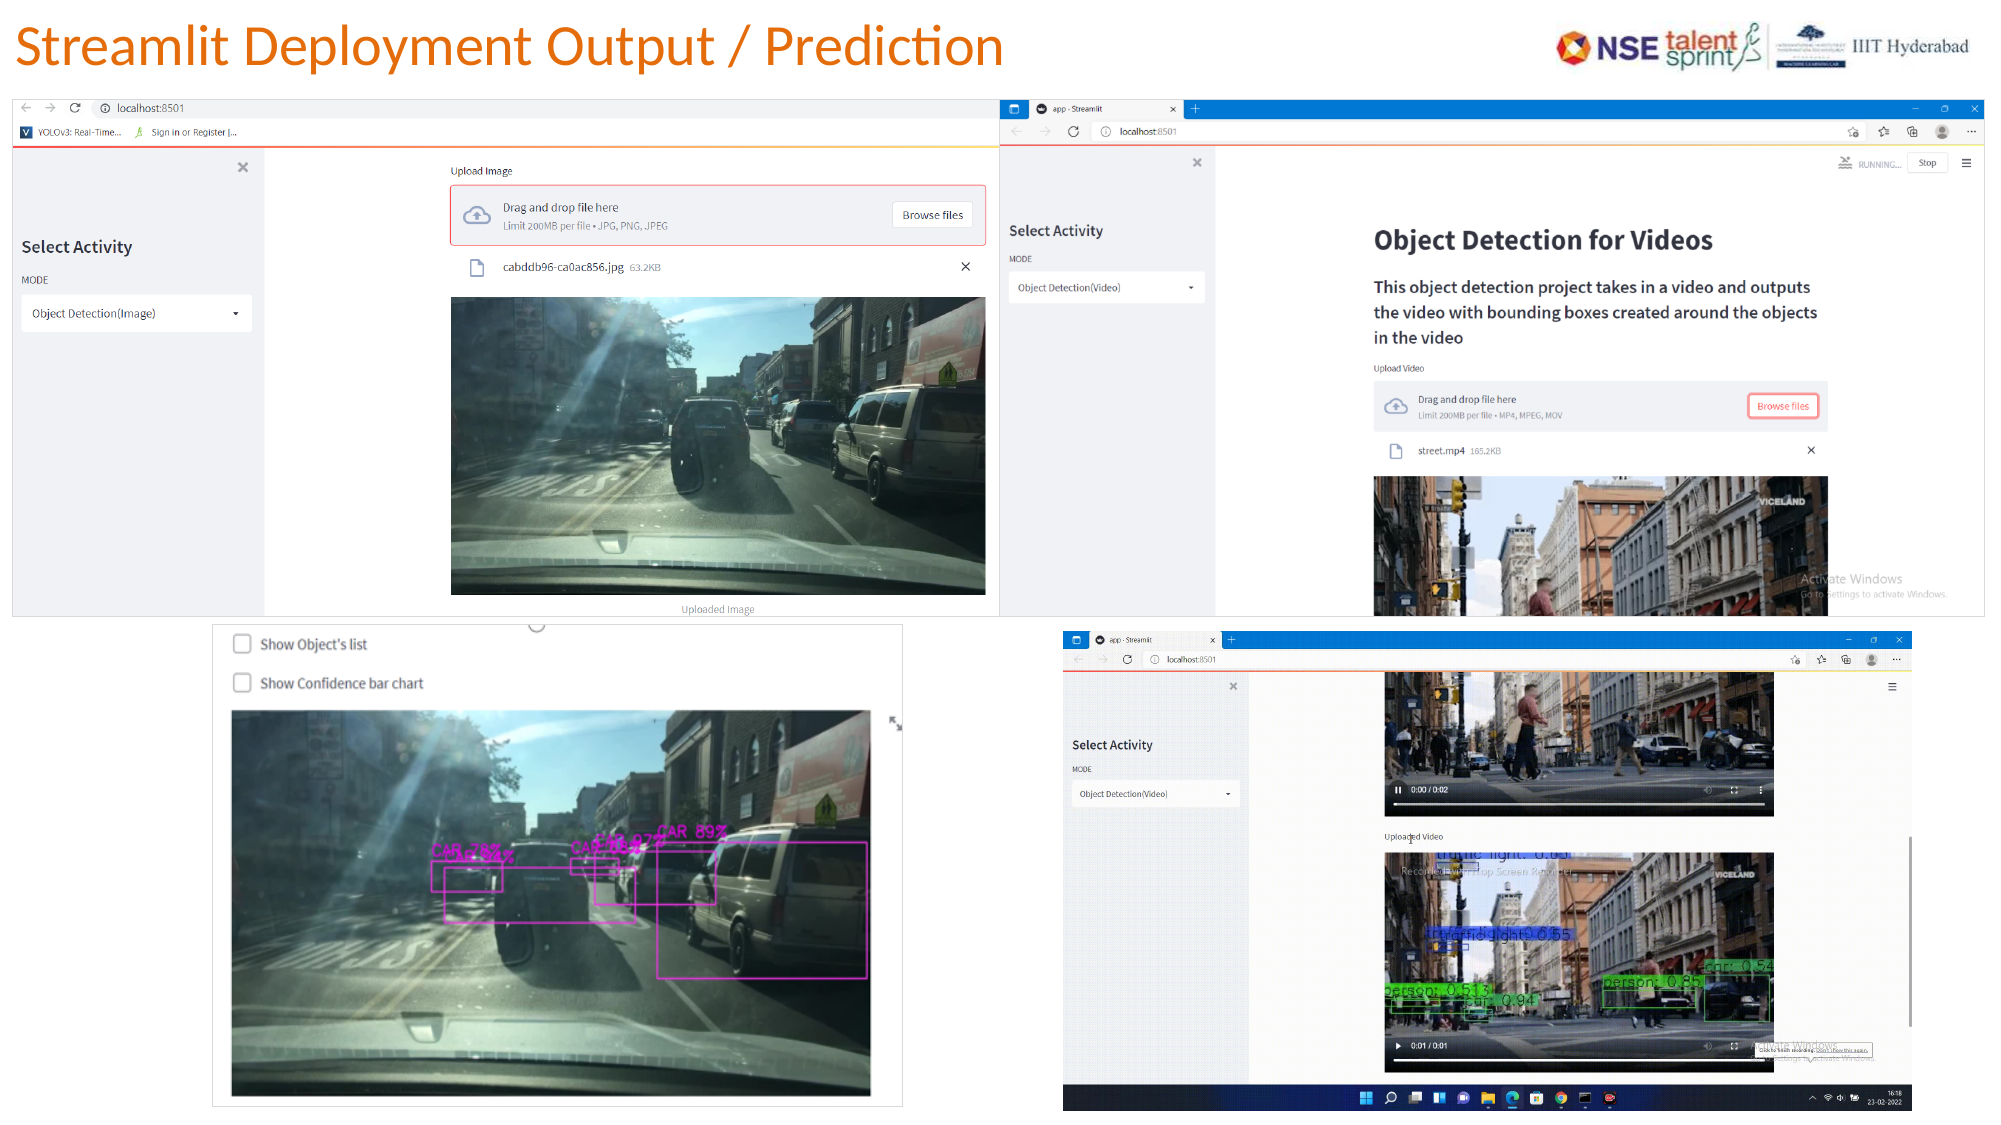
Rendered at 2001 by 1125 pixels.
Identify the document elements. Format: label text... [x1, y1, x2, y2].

picture [212, 624, 903, 1107]
picture [1062, 630, 1912, 1111]
text_box Streamlit Deployment Output / Prediction [0, 0, 1258, 85]
picture [1555, 20, 1971, 75]
picture [12, 99, 1985, 617]
